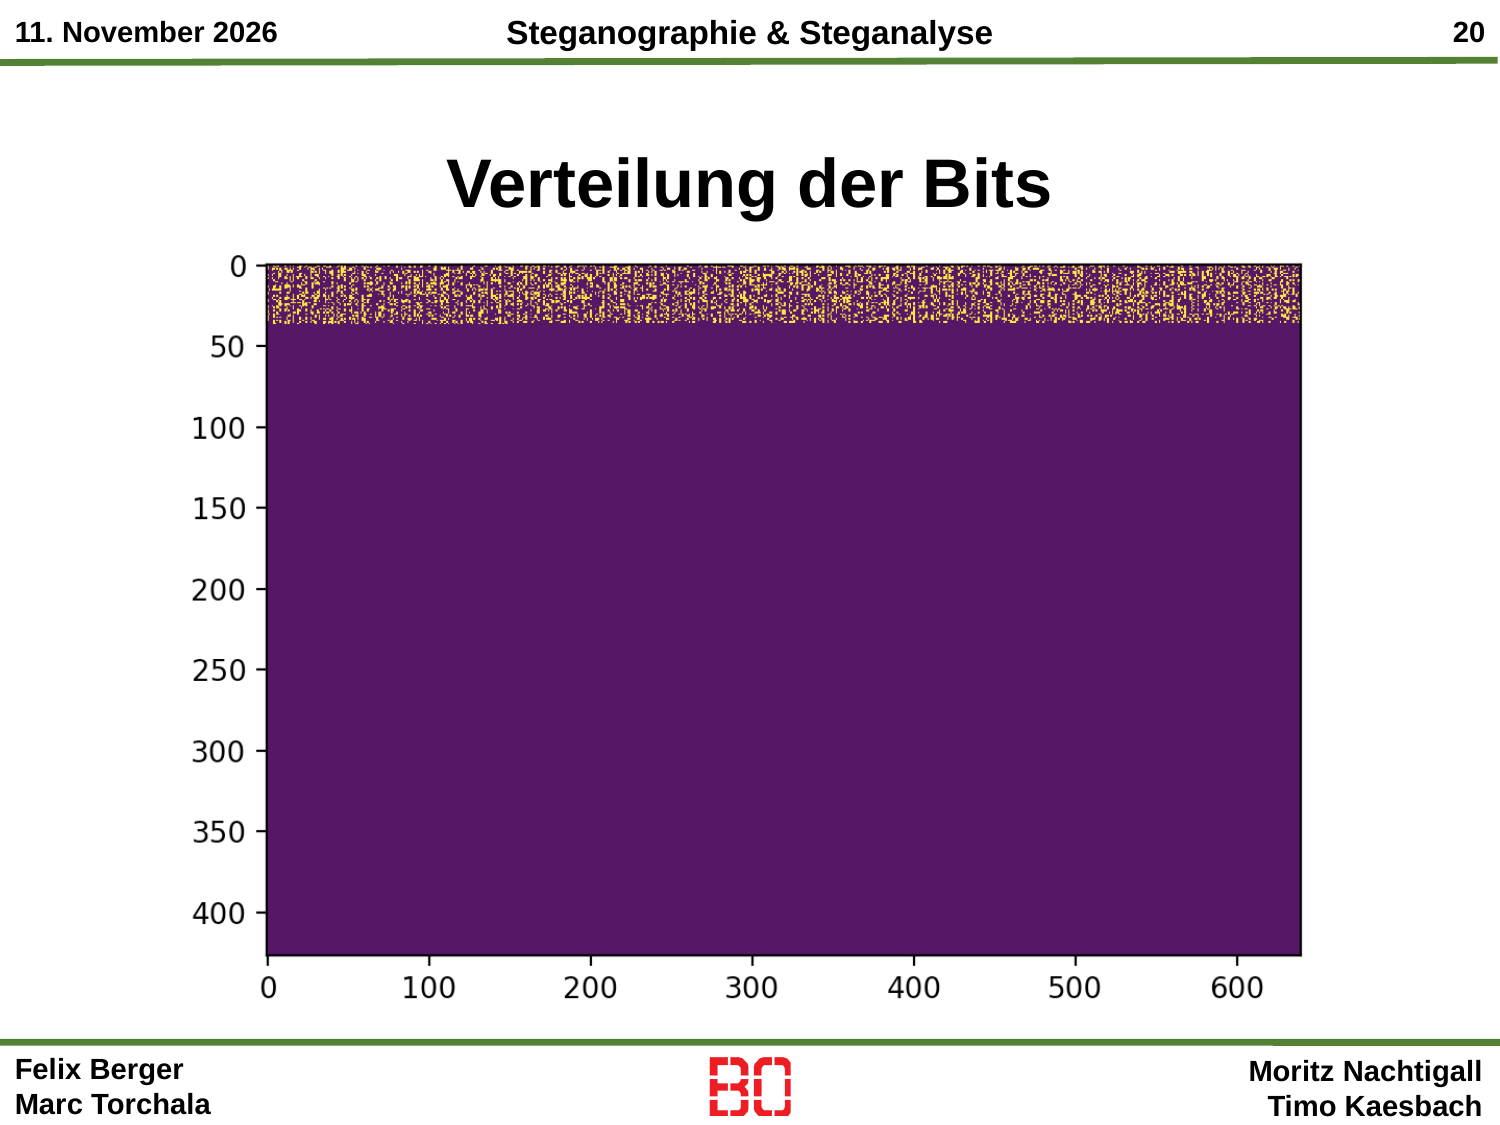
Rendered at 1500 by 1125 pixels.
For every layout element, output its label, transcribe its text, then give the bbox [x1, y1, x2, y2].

title Verteilung der Bits [103, 76, 1397, 295]
picture [175, 227, 1330, 1018]
